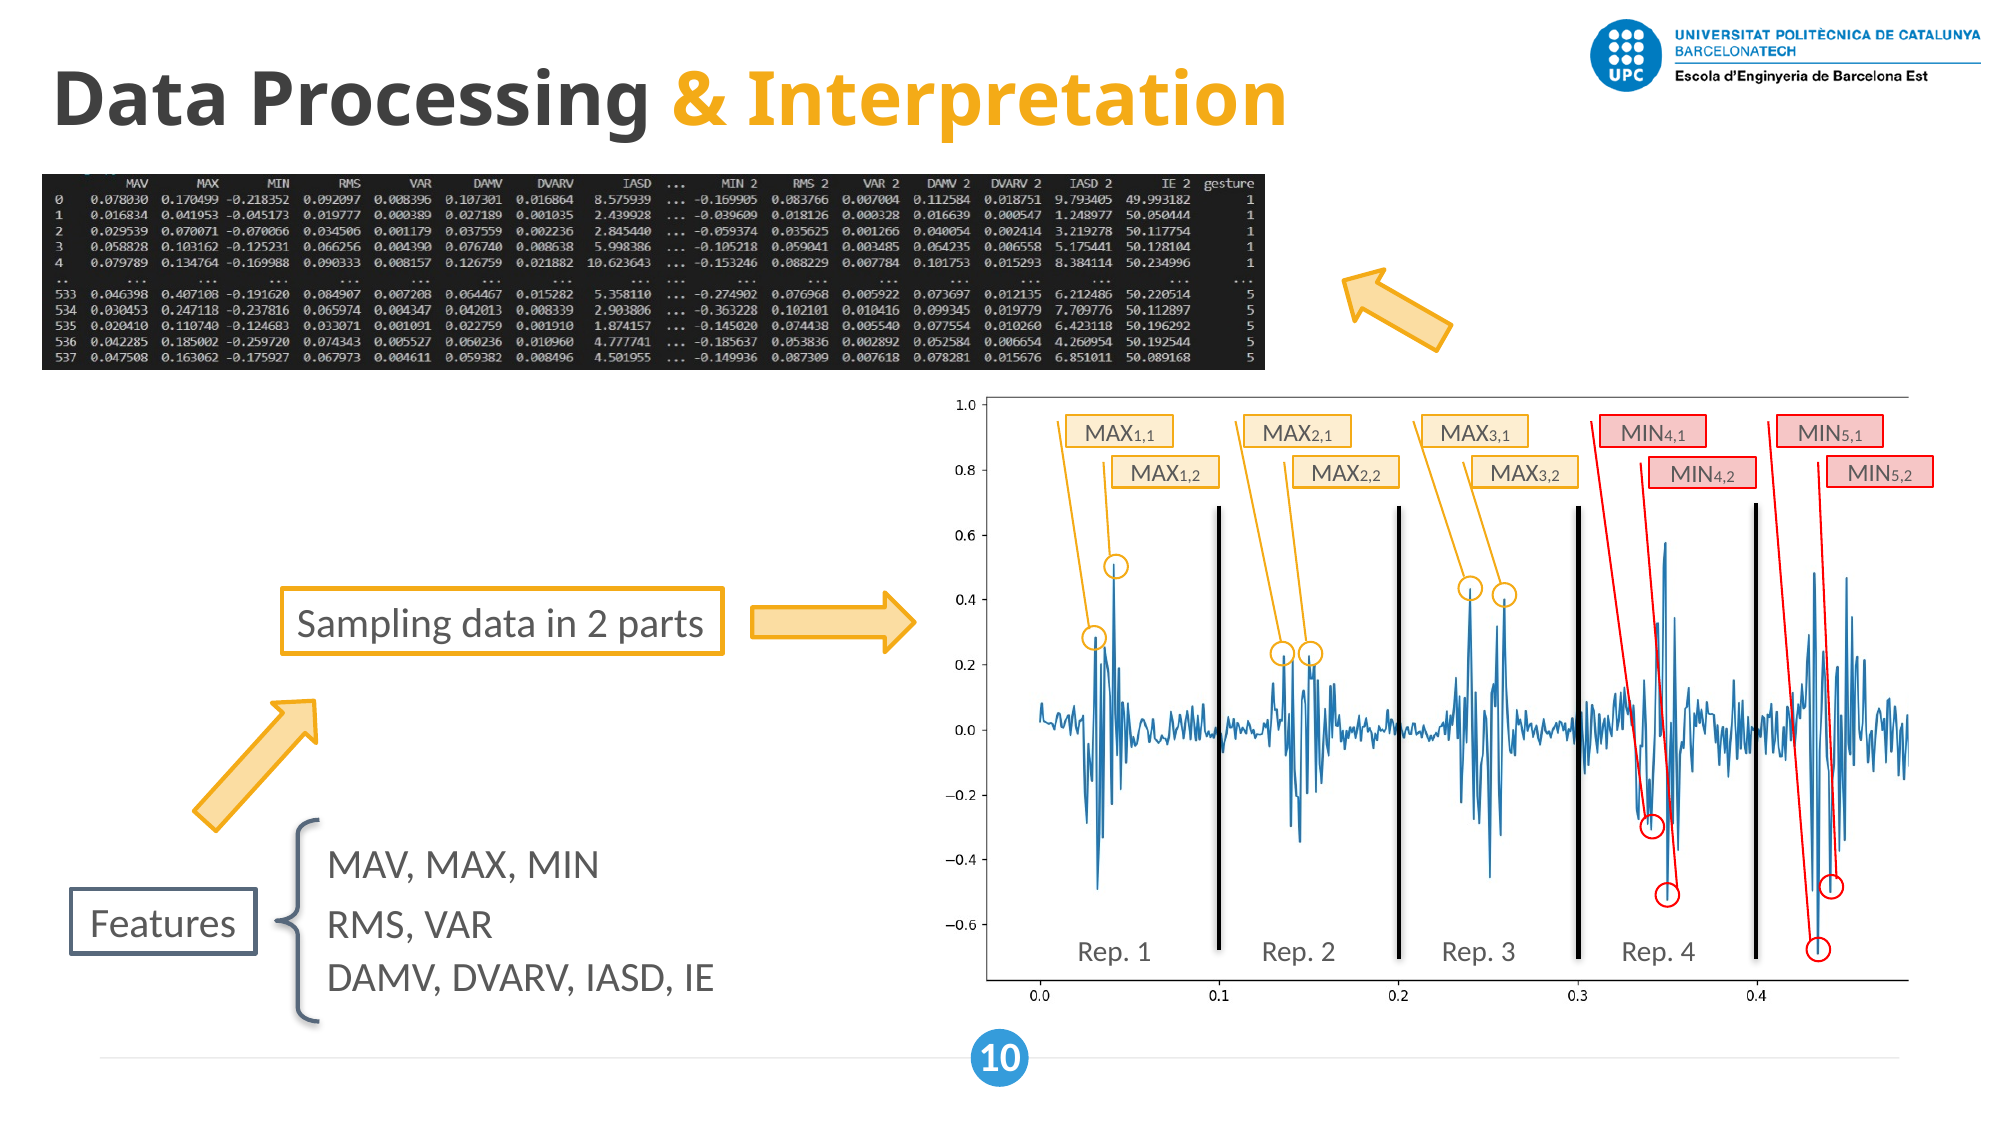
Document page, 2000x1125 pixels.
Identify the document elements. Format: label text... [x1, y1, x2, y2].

text_box [1341, 267, 1454, 353]
picture [42, 174, 1265, 370]
text_box [274, 817, 320, 1024]
text_box 10 [958, 1021, 1042, 1087]
text_box [750, 590, 917, 655]
title Data Processing & Interpretation [31, 37, 1799, 155]
text_box Features [69, 887, 258, 956]
text_box MAV, MAX, MIN [323, 829, 738, 888]
text_box [191, 698, 319, 834]
text_box RMS, VAR [323, 888, 738, 942]
picture [1590, 19, 1981, 97]
text_box MIN5,2 [1913, 454, 1935, 490]
text_box Sampling data in 2 parts [282, 588, 723, 654]
picture [940, 374, 1909, 1013]
text_box DAMV, DVARV, IASD, IE [323, 942, 891, 1008]
